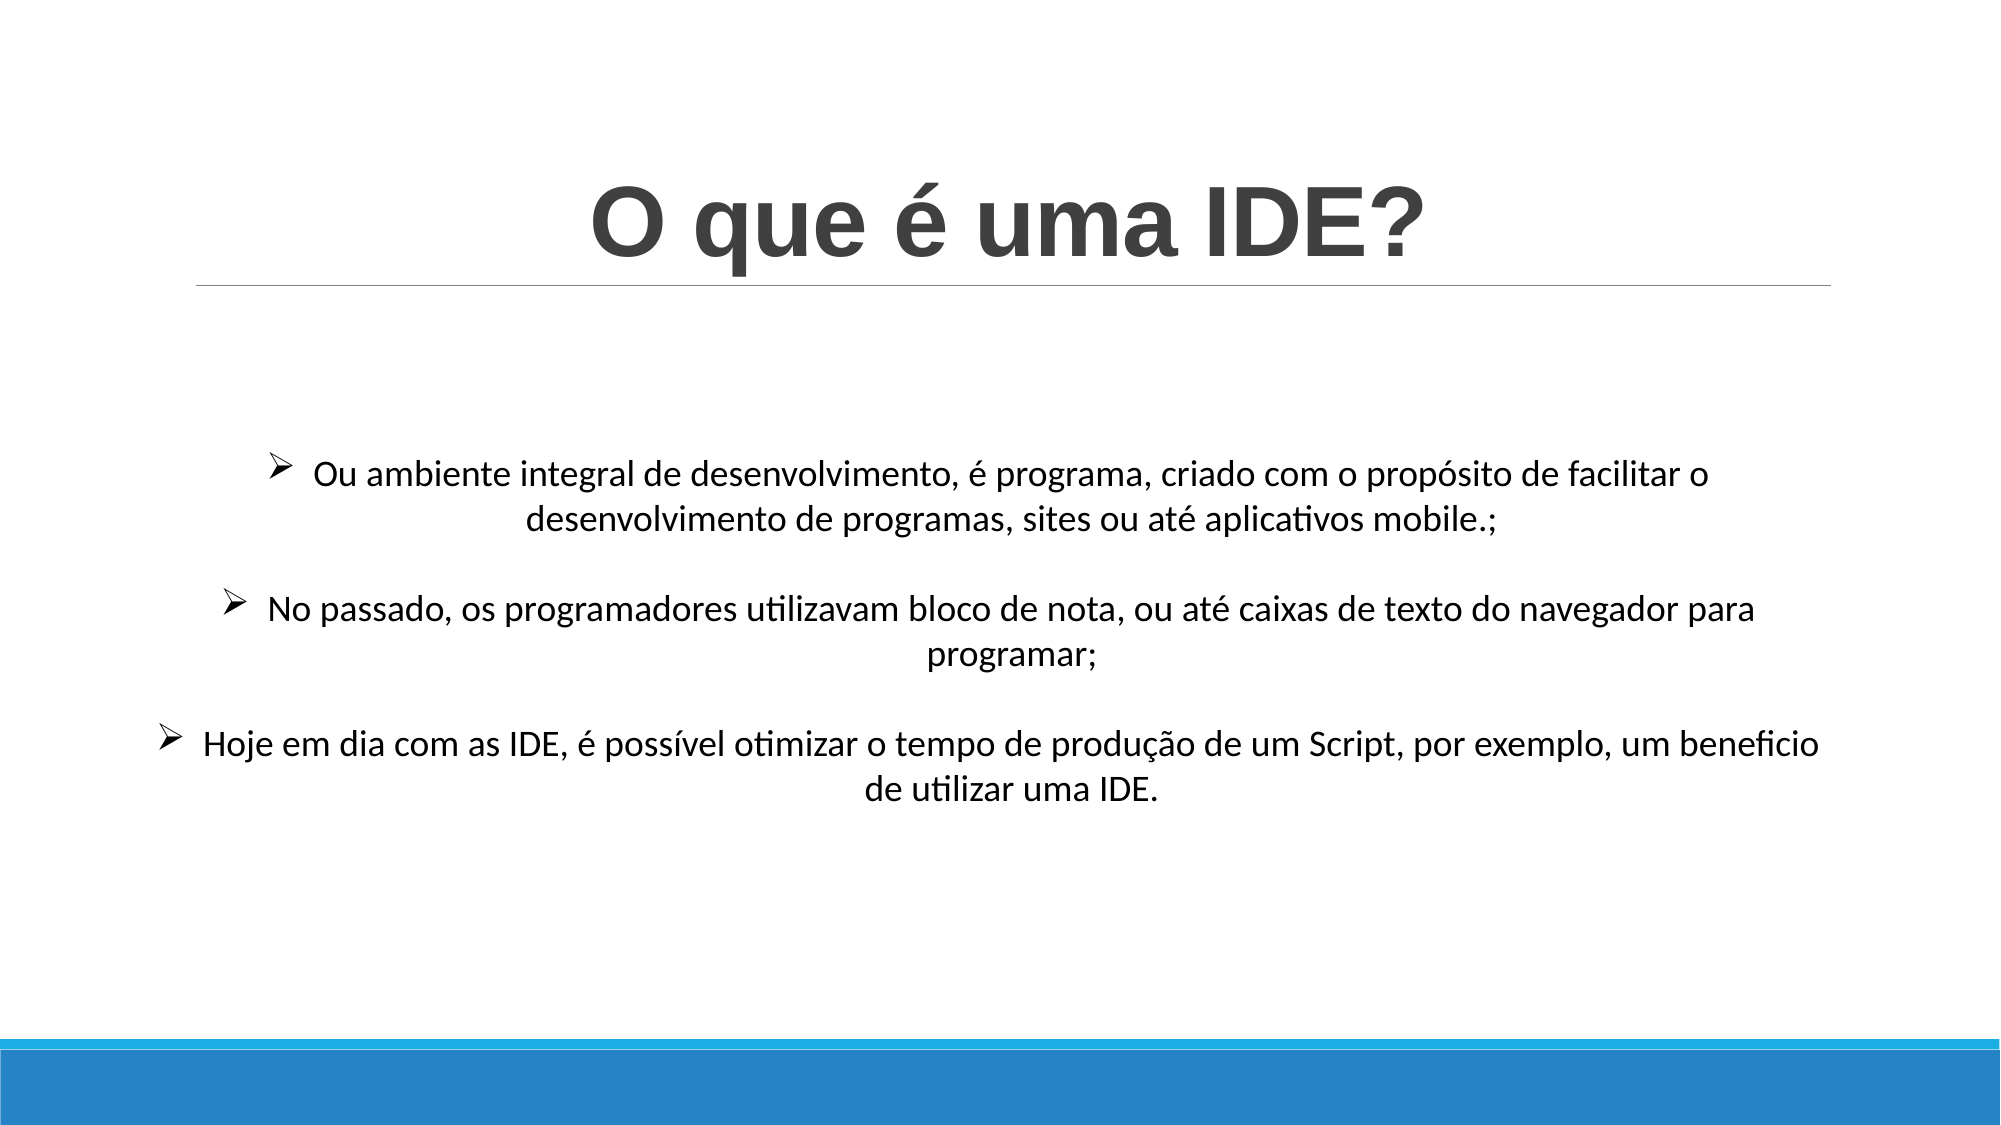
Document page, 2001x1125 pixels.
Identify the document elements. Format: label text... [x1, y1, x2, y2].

text_box Ou ambiente integral de desenvolvimento, é programa, criado com o propósito de facilitar o desenvolvimento de programas, sites ou até aplicativos mobile.; No passado, os programadores utilizavam bloco de nota, ou até caixas de texto do navegador para programar; Hoje em dia com as IDE, é possível otimizar o tempo de produção de um Script, por exemplo, um beneficio de utilizar uma IDE. [118, 441, 1859, 817]
title O que é uma IDE? [146, 66, 1872, 285]
